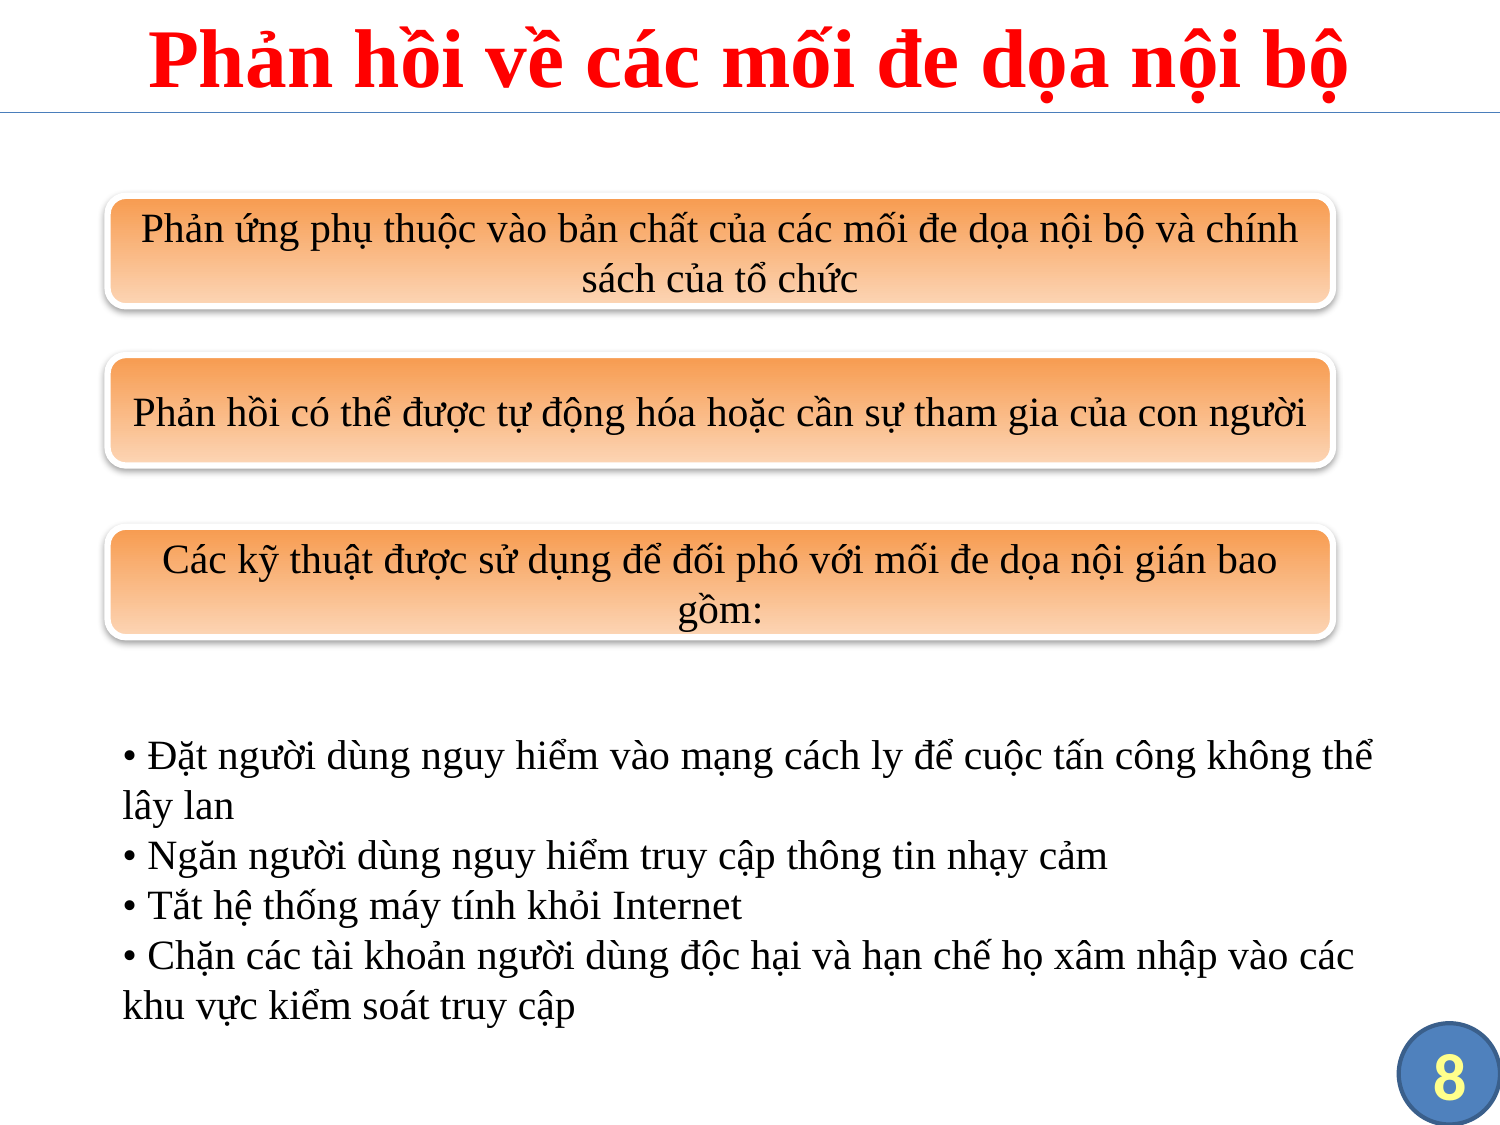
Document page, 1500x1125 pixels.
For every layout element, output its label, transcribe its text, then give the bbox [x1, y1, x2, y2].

text_box • Đặt người dùng nguy hiểm vào mạng cách ly để cuộc tấn công không thể lây lan • Ngăn người dùng nguy hiểm truy cập thông tin nhạy cảm • Tắt hệ thống máy tính khỏi Internet • Chặn các tài khoản người dùng độc hại và hạn chế họ xâm nhập vào các khu vực kiểm soát truy cập [107, 720, 1411, 1036]
slide_number 8 [1399, 1023, 1500, 1125]
title Phản hồi về các mối đe dọa nội bộ [0, 0, 1500, 113]
text_box Các kỹ thuật được sử dụng để đối phó với mối đe dọa nội gián bao gồm: [104, 523, 1337, 641]
text_box Phản hồi có thể được tự động hóa hoặc cần sự tham gia của con người [104, 351, 1337, 469]
text_box Phản ứng phụ thuộc vào bản chất của các mối đe dọa nội bộ và chính sách của tổ chức [104, 192, 1337, 310]
